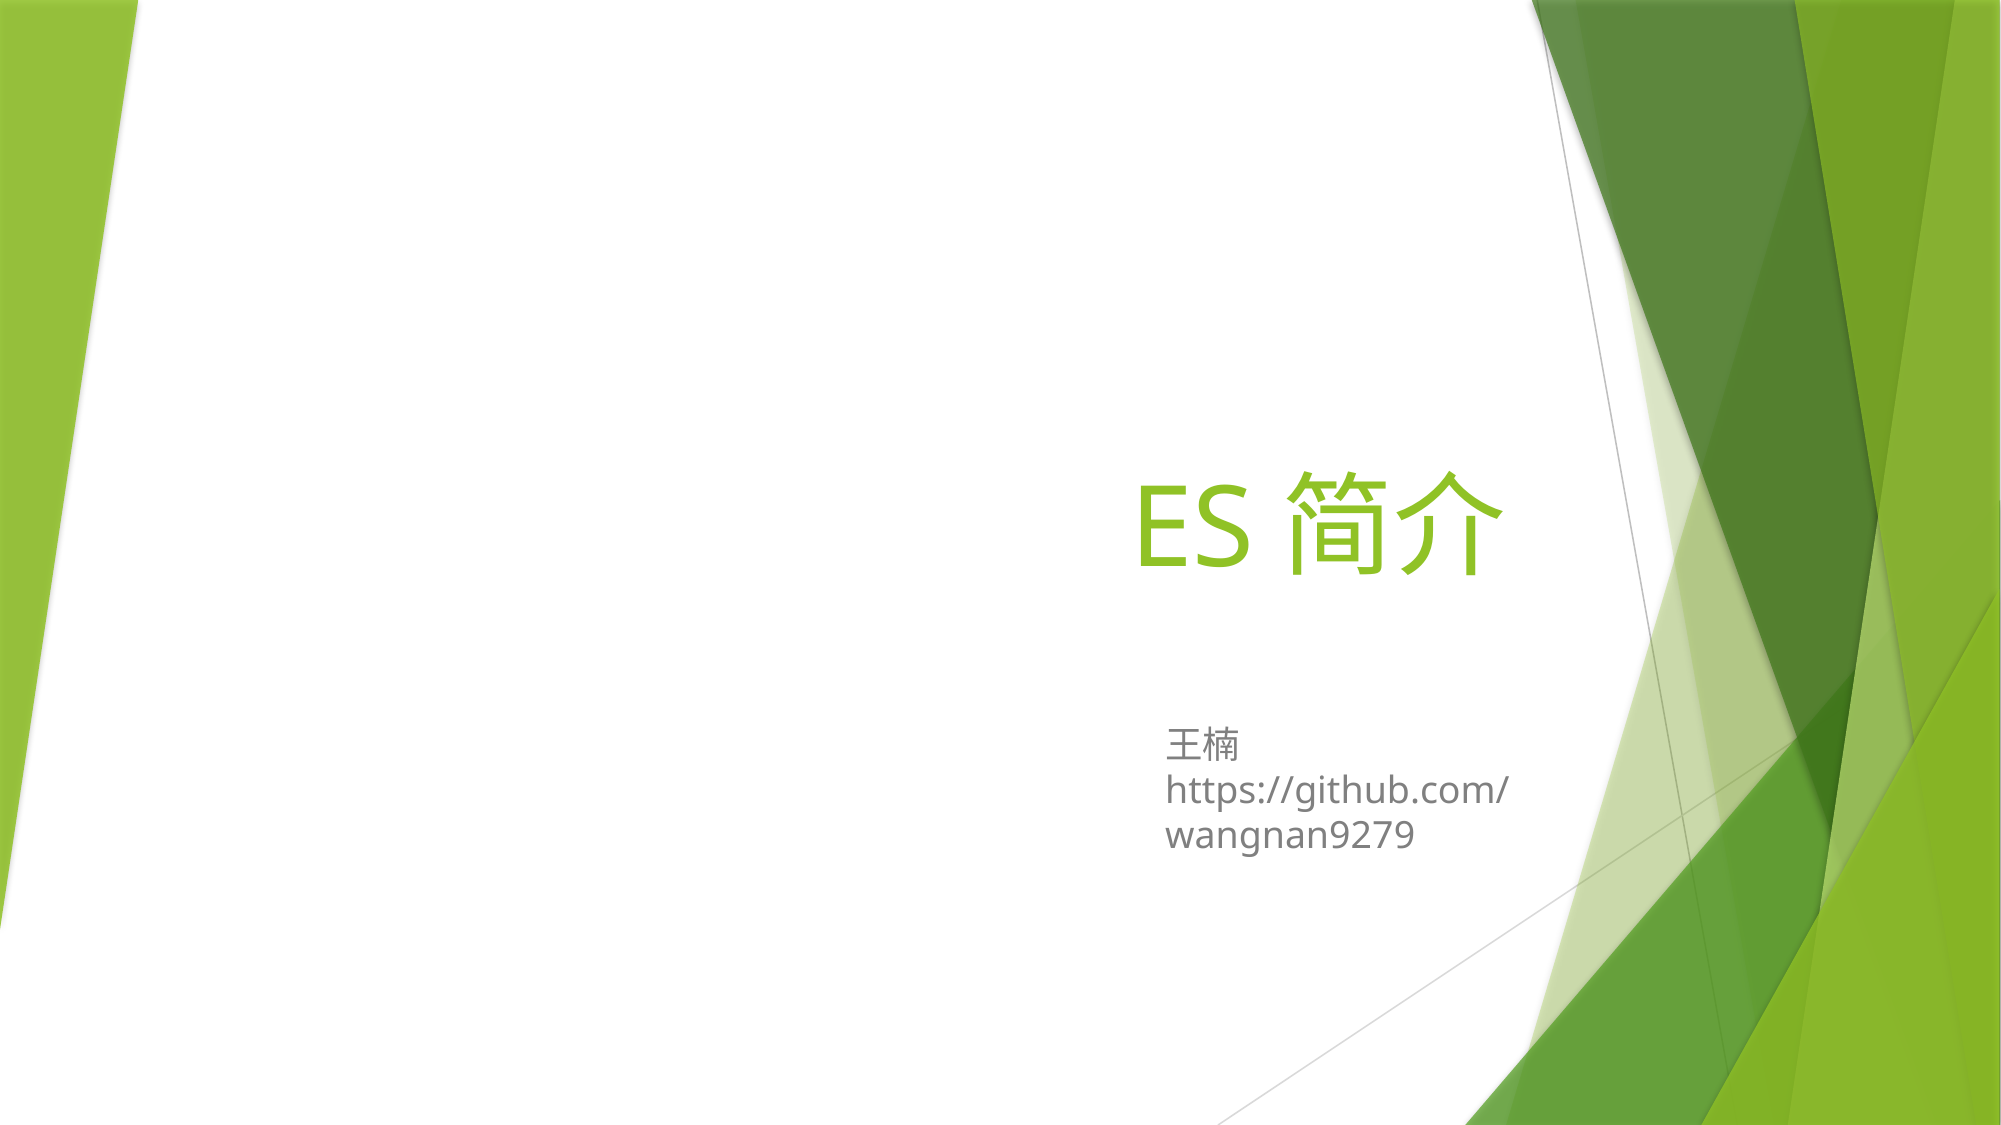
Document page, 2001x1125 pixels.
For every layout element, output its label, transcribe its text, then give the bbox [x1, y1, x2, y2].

title ES简介 [247, 394, 1522, 597]
text_box 王楠 https://github.com/wangnan9279 [1150, 713, 1768, 864]
